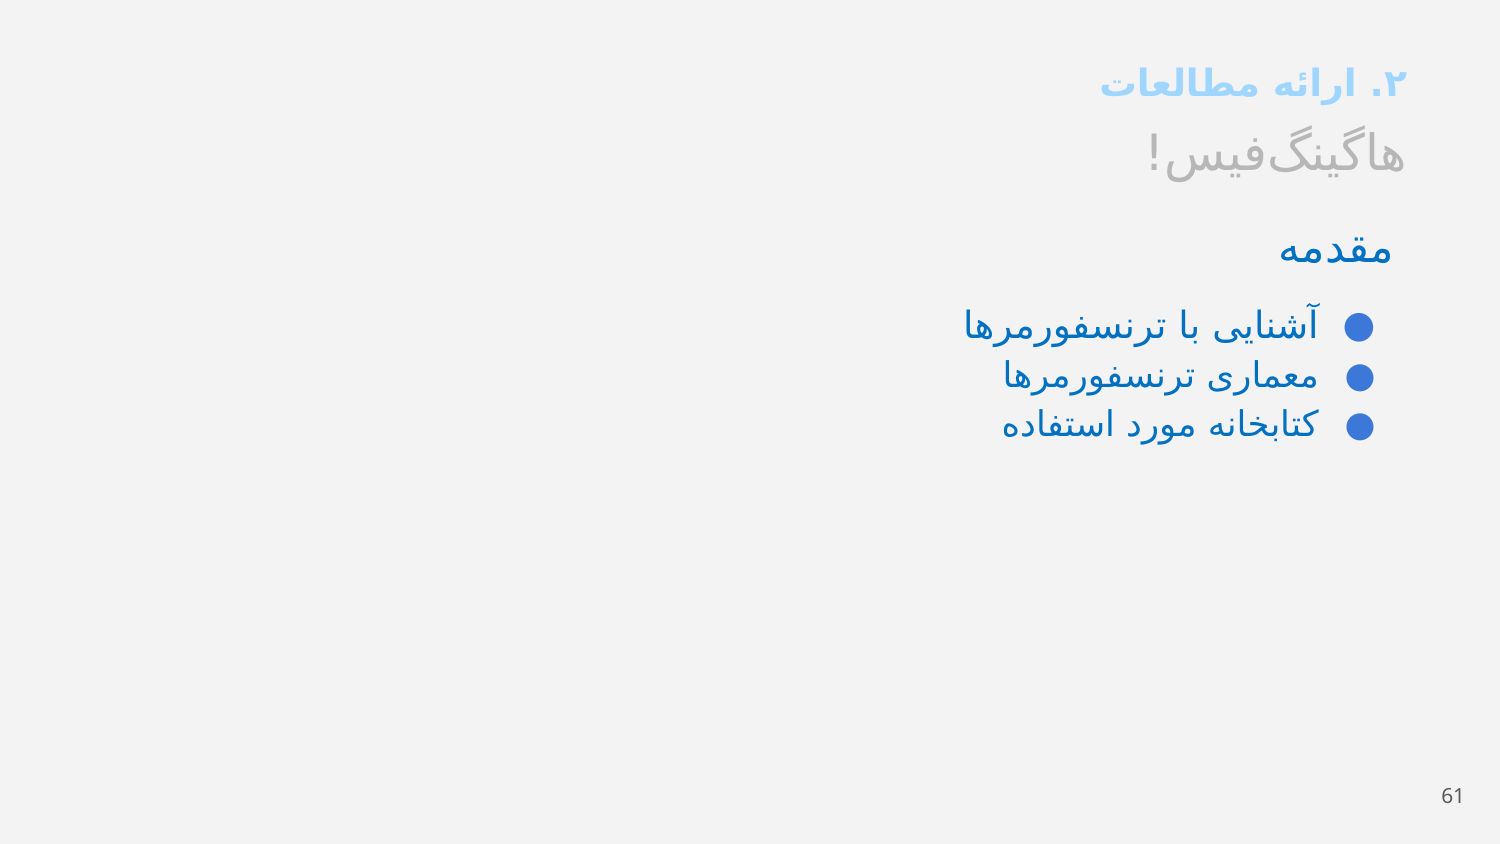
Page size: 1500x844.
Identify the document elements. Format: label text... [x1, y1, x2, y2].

list مقدمه آشنایی با ترنسفورمرها معماری ترنسفورمرها کتابخانه مورد استفاده [82, 198, 1410, 783]
text_box ۲. ارائه مطالعات [862, 45, 1423, 104]
slide_number 61 [1389, 764, 1480, 830]
text_box هاگینگ‌فیس! [638, 104, 1423, 199]
